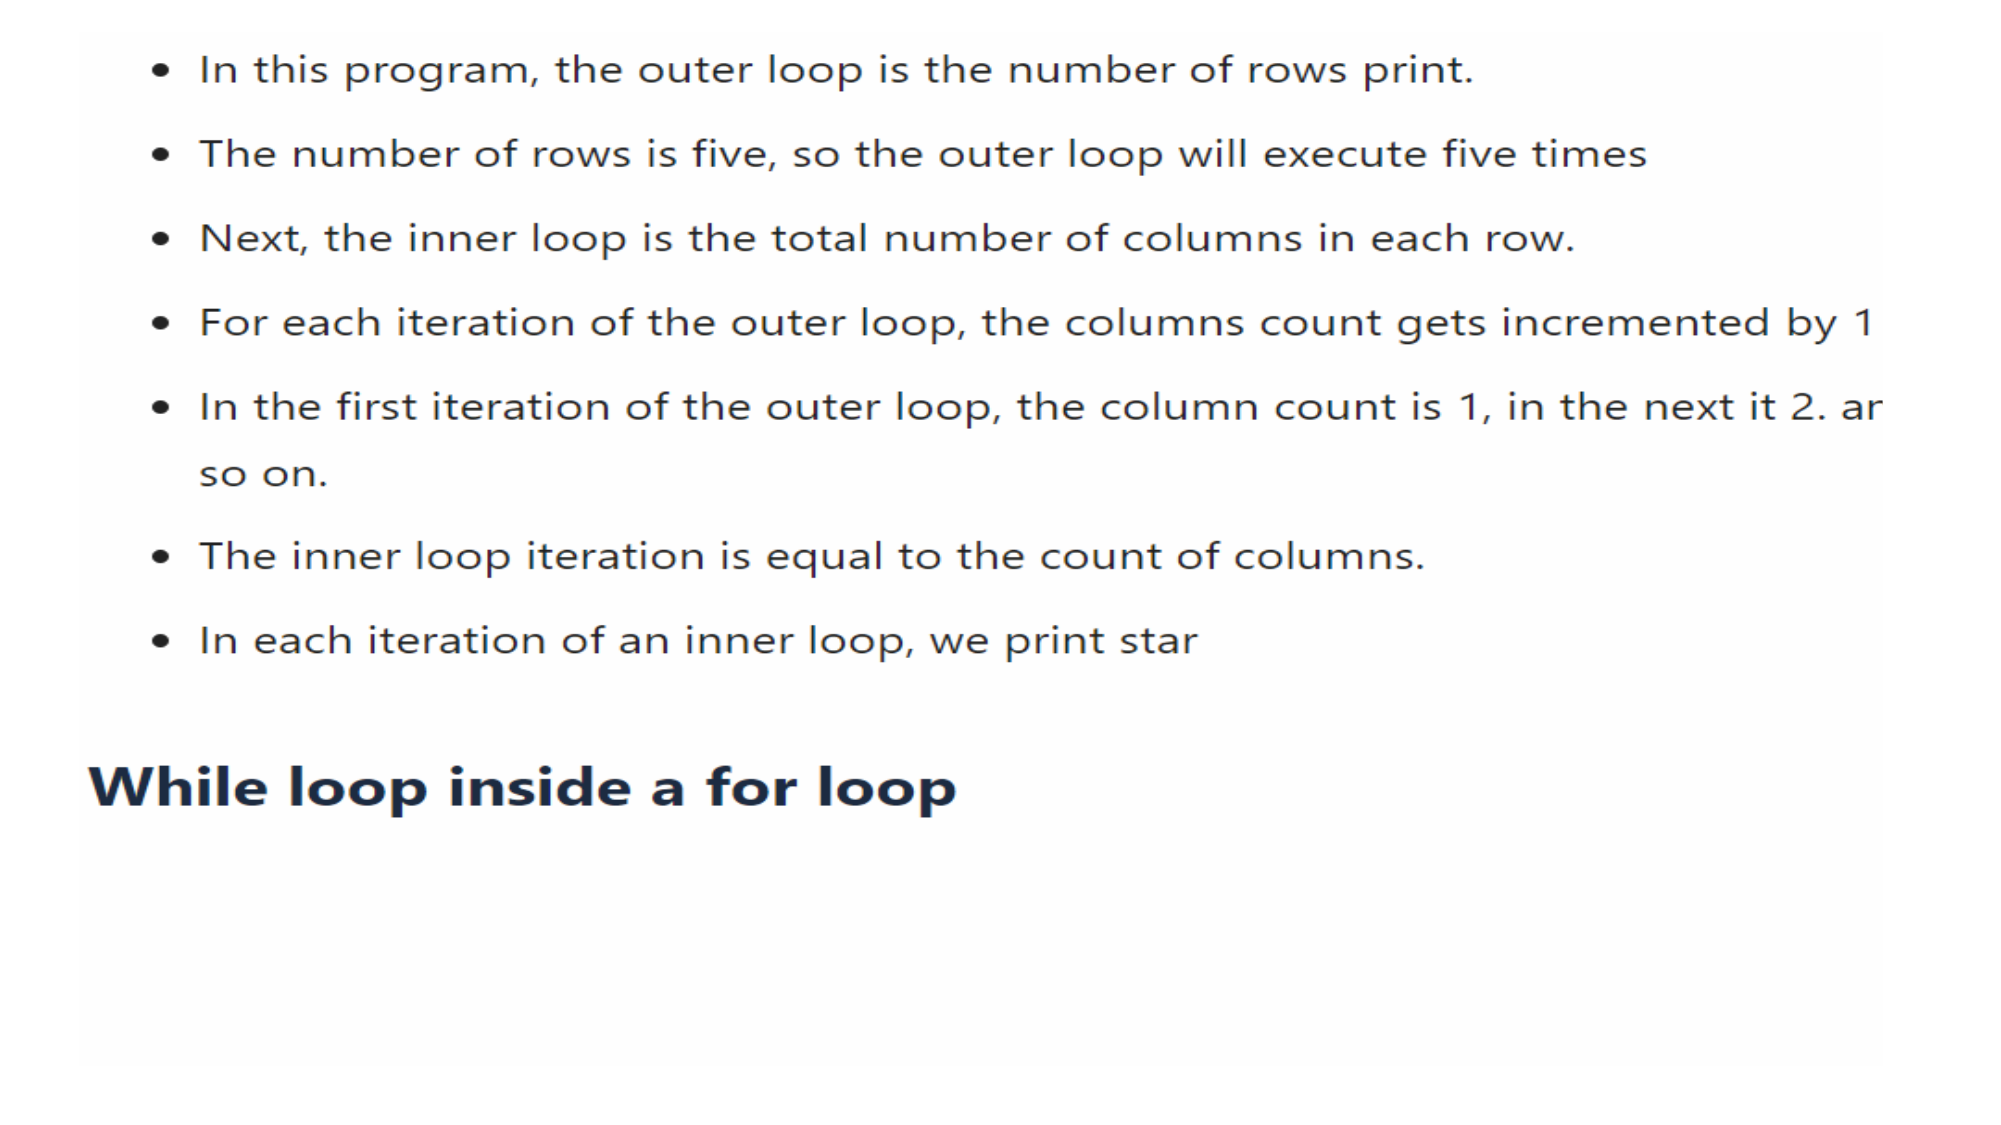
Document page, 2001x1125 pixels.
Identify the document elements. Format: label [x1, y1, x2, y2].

picture [79, 32, 1883, 1066]
